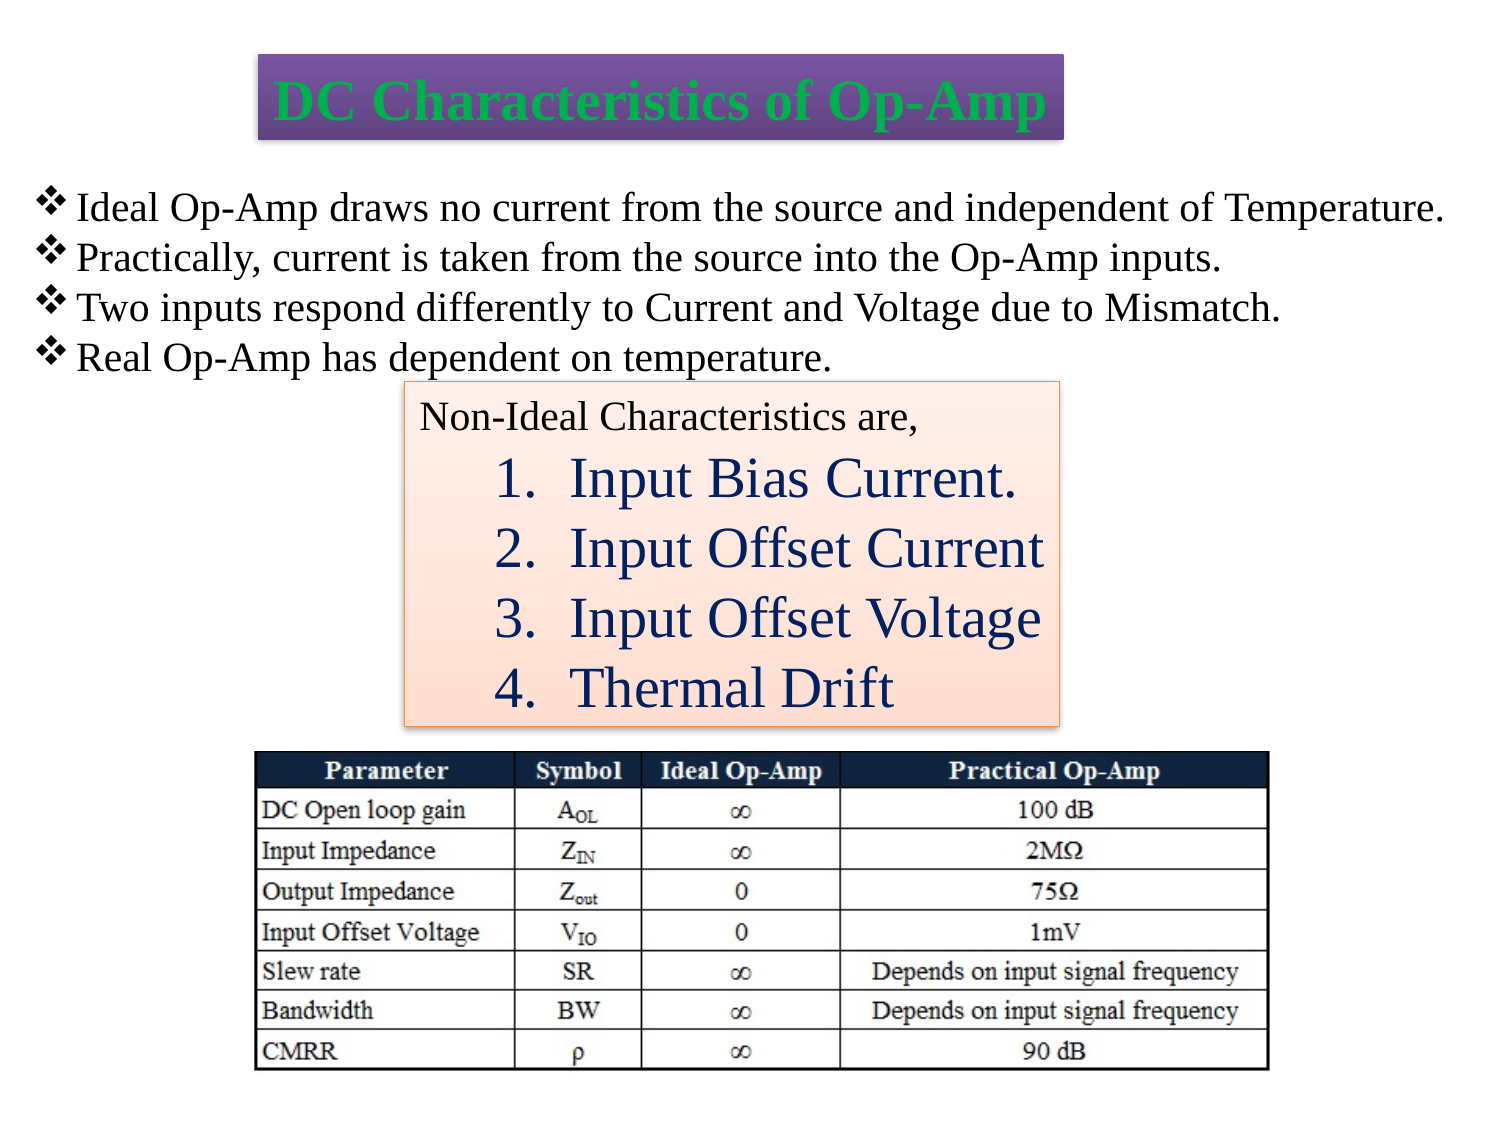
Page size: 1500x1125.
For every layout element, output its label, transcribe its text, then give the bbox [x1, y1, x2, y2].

text_box Non-Ideal Characteristics are, Input Bias Current. Input Offset Current Input Offset Voltage Thermal Drift [404, 381, 1060, 727]
text_box Ideal Op-Amp draws no current from the source and independent of Temperature. Practically, current is taken from the source into the Op-Amp inputs. Two inputs respond differently to Current and Voltage due to Mismatch. Real Op-Amp has dependent on temperature. [17, 172, 1462, 388]
picture [253, 751, 1273, 1074]
text_box DC Characteristics of Op-Amp [258, 54, 1064, 140]
